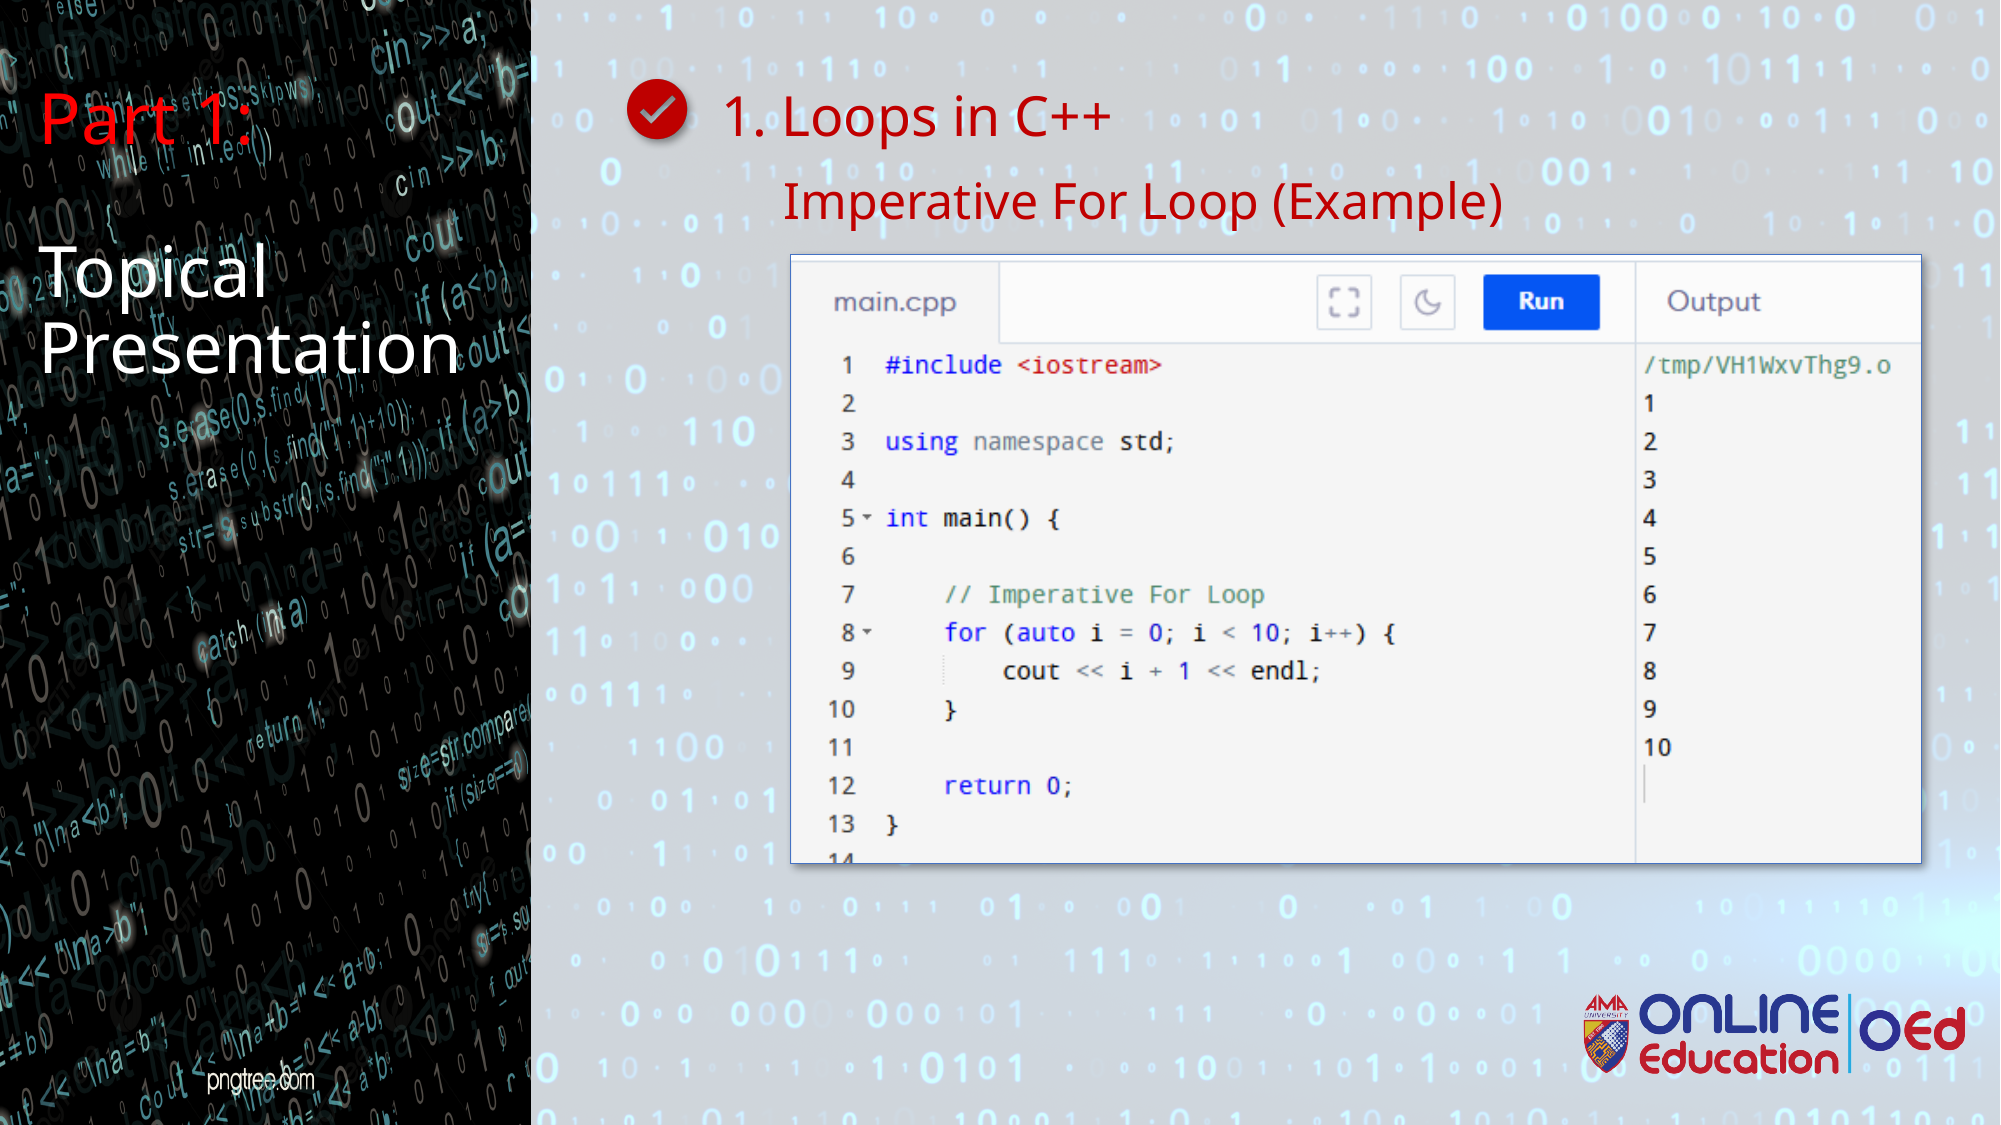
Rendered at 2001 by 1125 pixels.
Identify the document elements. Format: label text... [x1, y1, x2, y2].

picture [619, 71, 695, 147]
text_box Imperative For Loop (Example) [768, 162, 1821, 239]
picture [0, 0, 531, 1125]
picture [790, 254, 1922, 864]
text_box 1. Loops in C++ [706, 81, 1604, 157]
picture [1573, 976, 1978, 1093]
